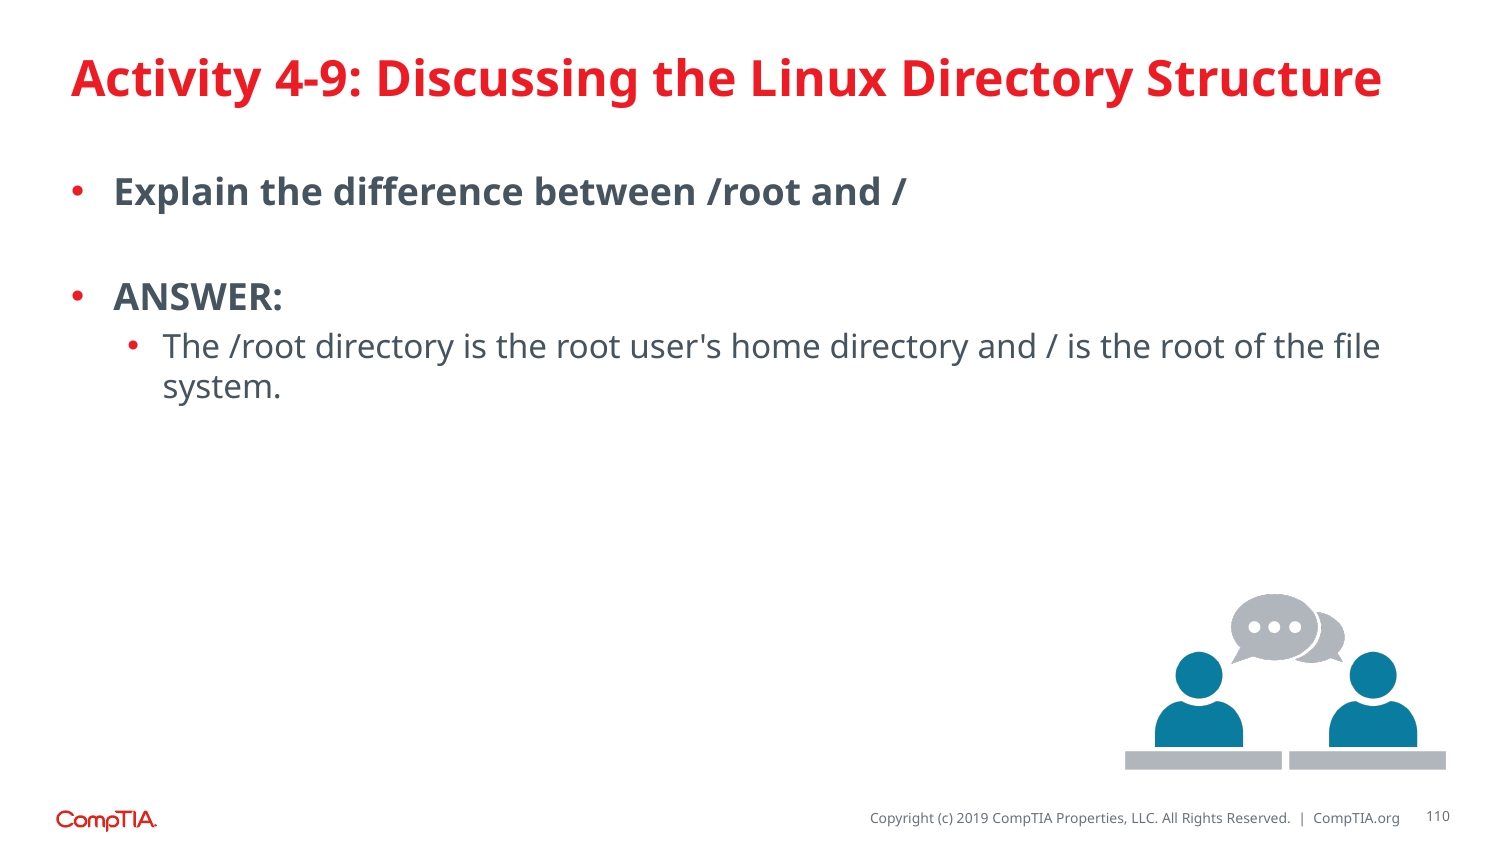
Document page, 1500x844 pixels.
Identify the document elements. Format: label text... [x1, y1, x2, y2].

title Activity 4-9: Discussing the Linux Directory Structure [56, 24, 1407, 129]
slide_number 110 [1407, 800, 1450, 835]
picture [1124, 593, 1446, 770]
list Explain the difference between /root and / ANSWER: The /root directory is the root user's home directory and / is the root of the file system. [56, 160, 1444, 768]
